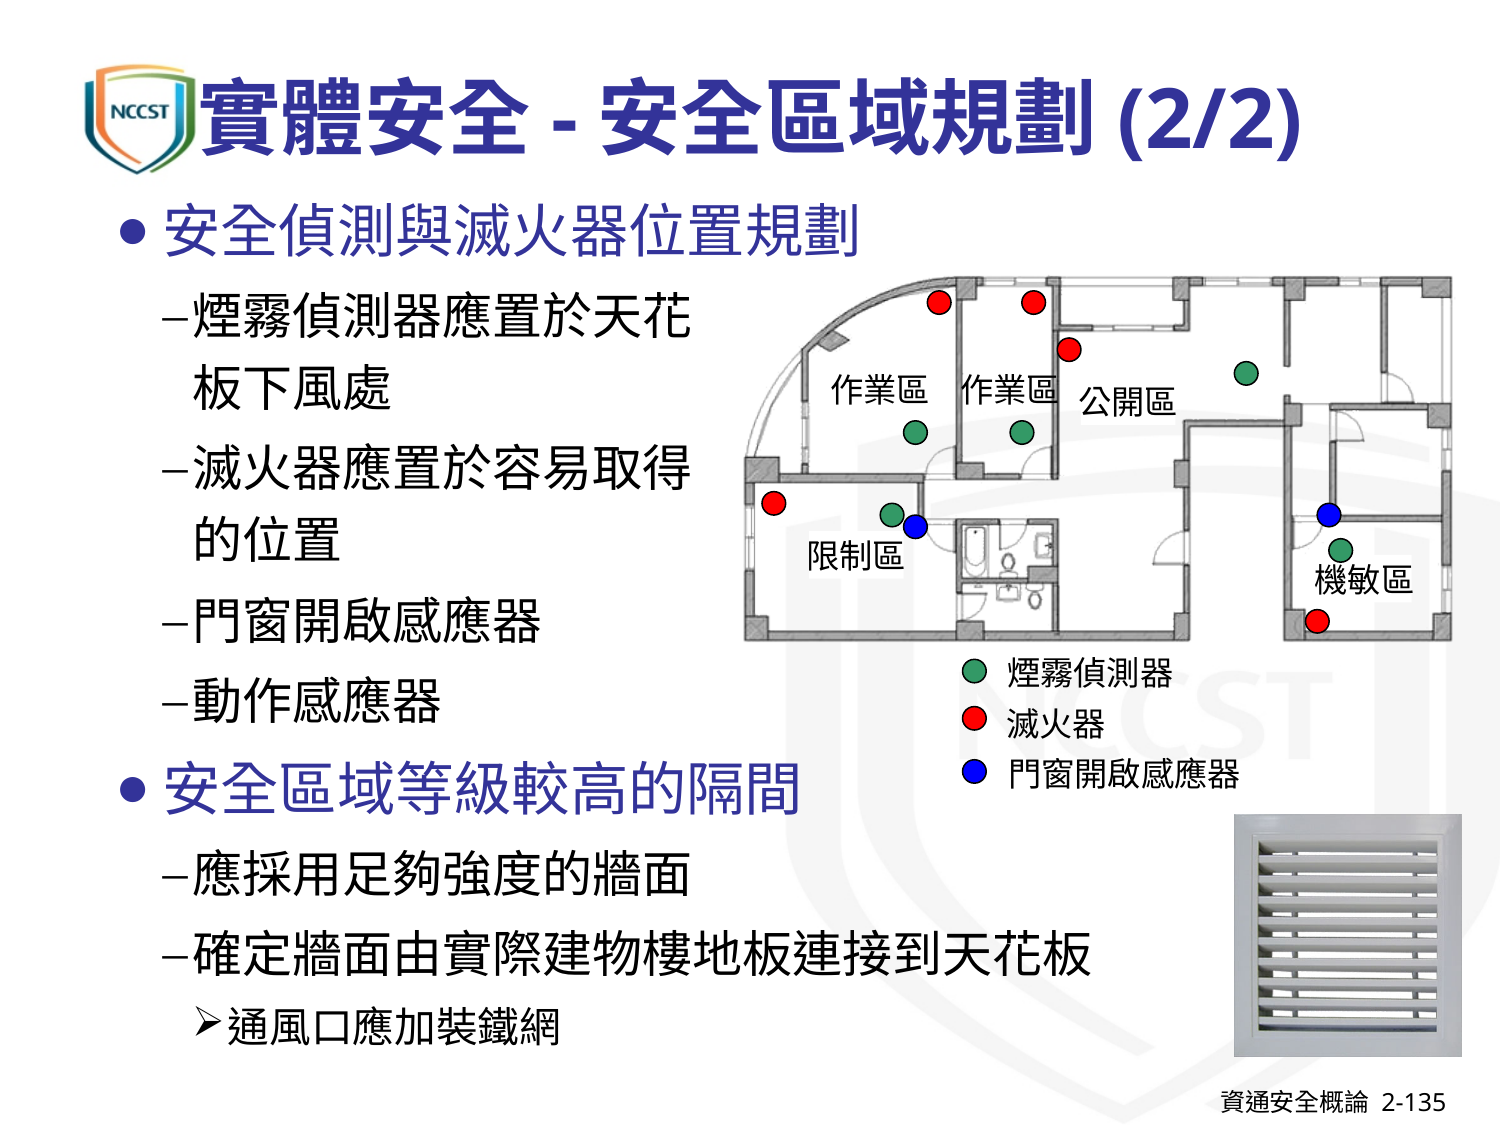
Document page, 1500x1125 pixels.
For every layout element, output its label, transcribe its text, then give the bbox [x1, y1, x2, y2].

text_box [962, 706, 987, 731]
text_box 煙霧偵測器 [917, 666, 1189, 700]
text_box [726, 259, 1471, 658]
text_box 滅火器 [991, 700, 1122, 745]
title 實體安全-安全區域規劃(2/2) [183, 19, 1407, 172]
list 安全偵測與滅火器位置規劃 煙霧偵測器應置於天花 板下風處 滅火器應置於容易取得 的位置 門窗開啟感應器 動作感應器 安全區域等級較高的隔間 應採用足夠強度的牆面 確定牆面由實際建物樓地板連接到天花板 通風口應加裝鐵網 [100, 172, 1425, 1031]
text_box 門窗開啟感應器 [918, 745, 1256, 801]
picture [0, 0, 1500, 1125]
